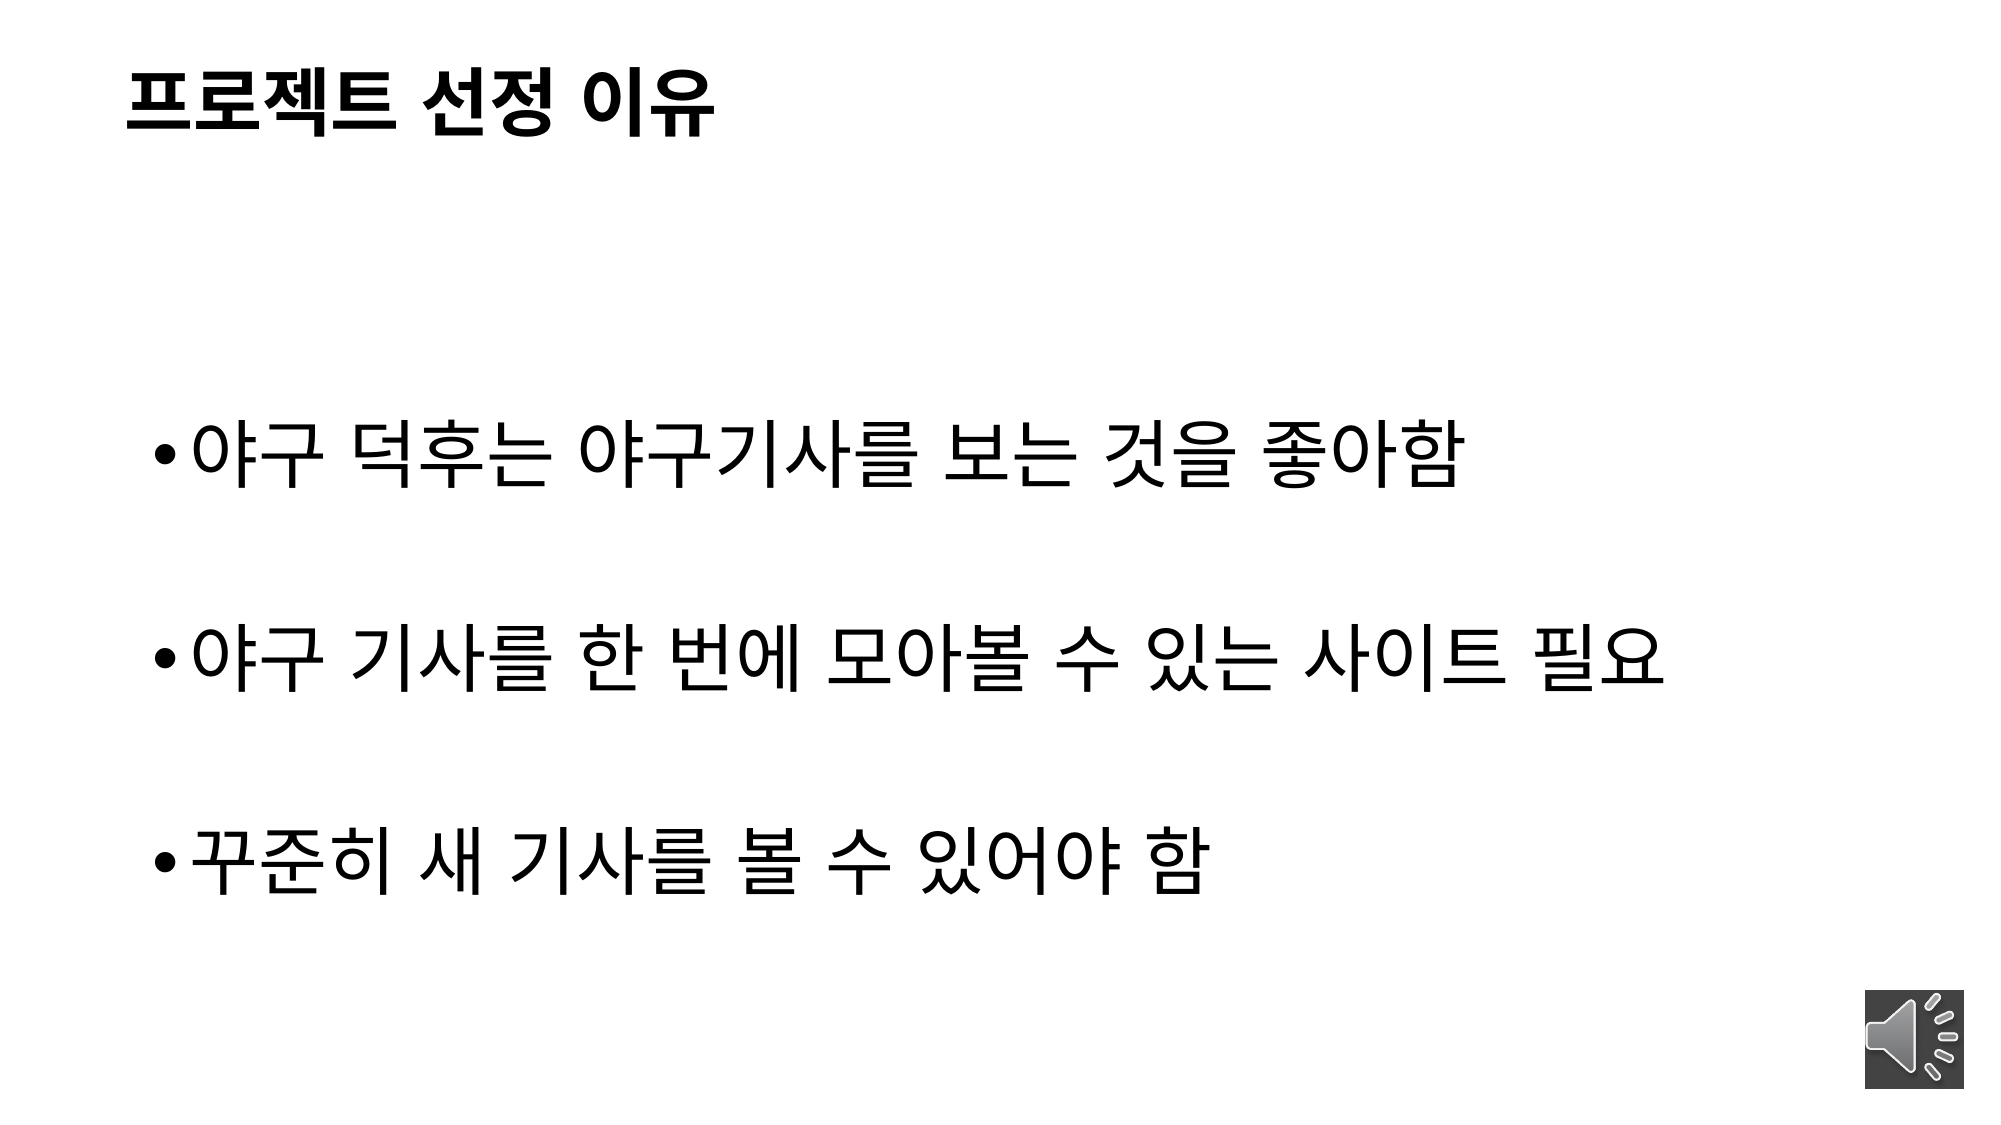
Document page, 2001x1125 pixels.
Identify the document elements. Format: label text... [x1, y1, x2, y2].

list 야구 덕후는 야구기사를 보는 것을 좋아함 야구 기사를 한 번에 모아볼 수 있는 사이트 필요 꾸준히 새 기사를 볼 수 있어야 함 [137, 299, 1863, 1014]
text_box 프로젝트 선정 이유 [109, 47, 734, 153]
picture [1864, 989, 1965, 1090]
